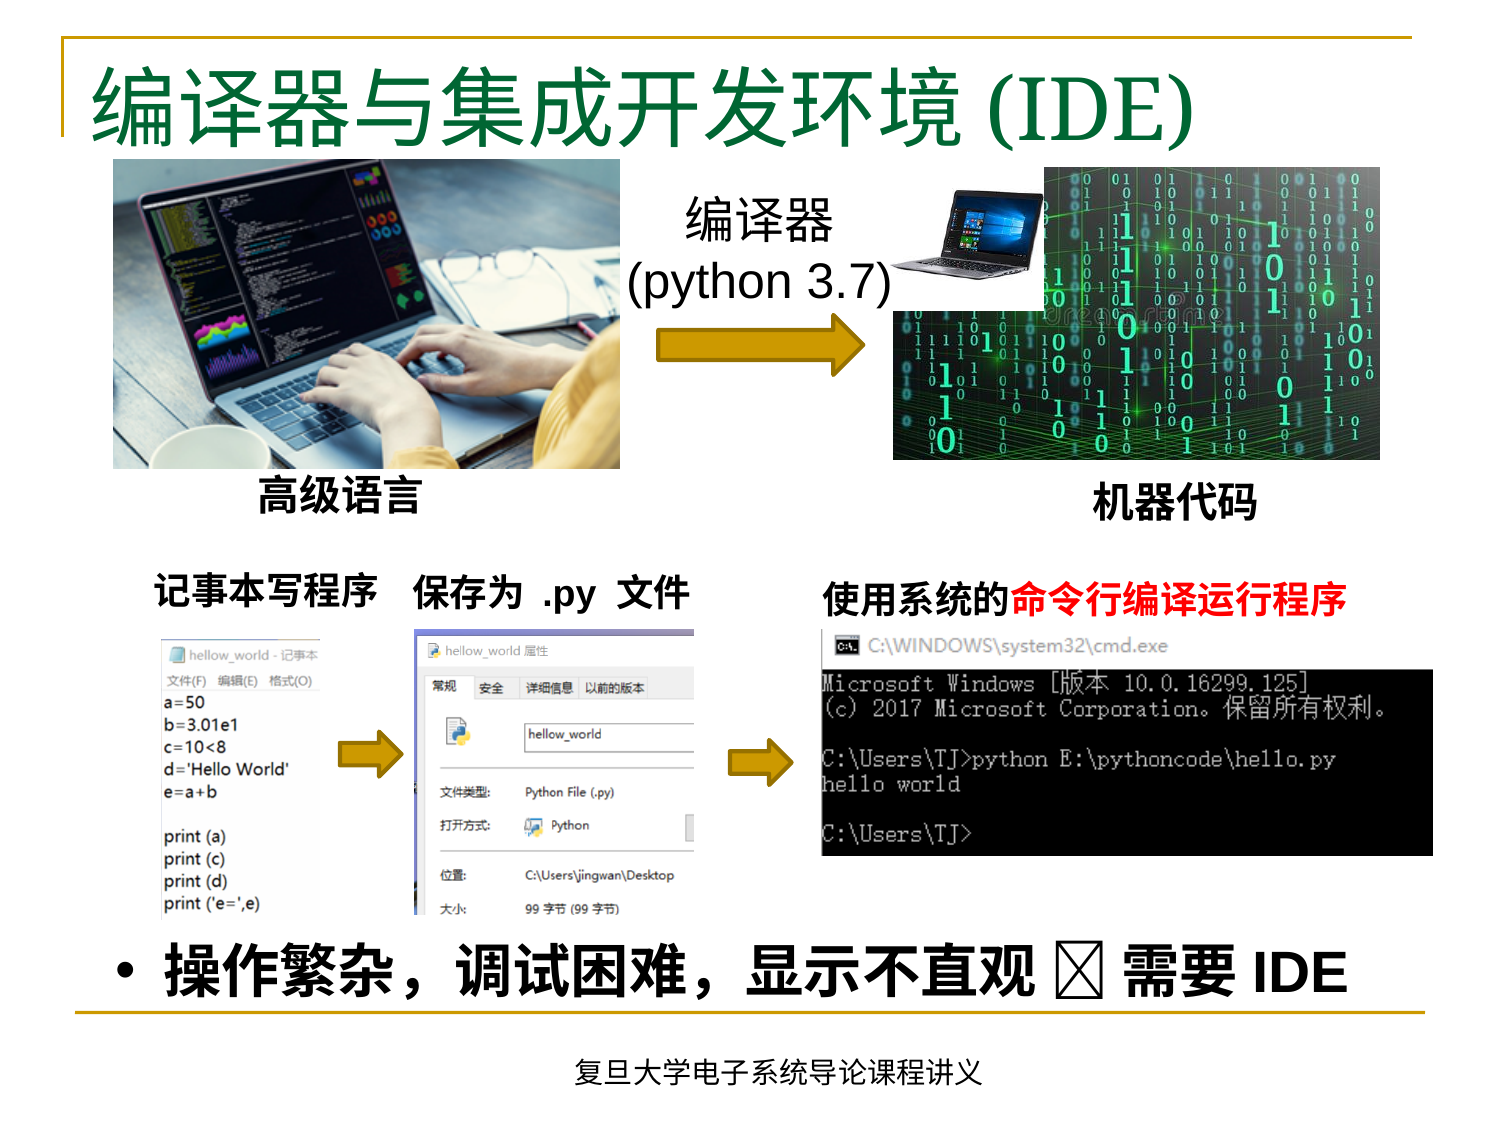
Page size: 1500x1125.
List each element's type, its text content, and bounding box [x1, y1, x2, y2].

picture [820, 628, 1433, 856]
picture [889, 157, 1381, 460]
text_box 记事本写程序 [138, 559, 394, 620]
text_box [337, 729, 404, 779]
text_box [727, 738, 794, 787]
picture [113, 159, 621, 470]
title 编译器与集成开发环境(IDE) [74, 45, 1426, 185]
picture [161, 639, 321, 921]
text_box 高级语言 [242, 478, 440, 527]
text_box [656, 317, 866, 377]
text_box 机器代码 [1077, 468, 1275, 534]
text_box 使用系统的命令行编译运行程序 [807, 568, 1363, 628]
text_box 操作繁杂，调试困难，显示不直观  需要IDE [100, 926, 1364, 1012]
picture [414, 629, 695, 916]
text_box 编译器 (python 3.7) [626, 181, 887, 317]
text_box 保存为 .py 文件 [397, 561, 706, 622]
